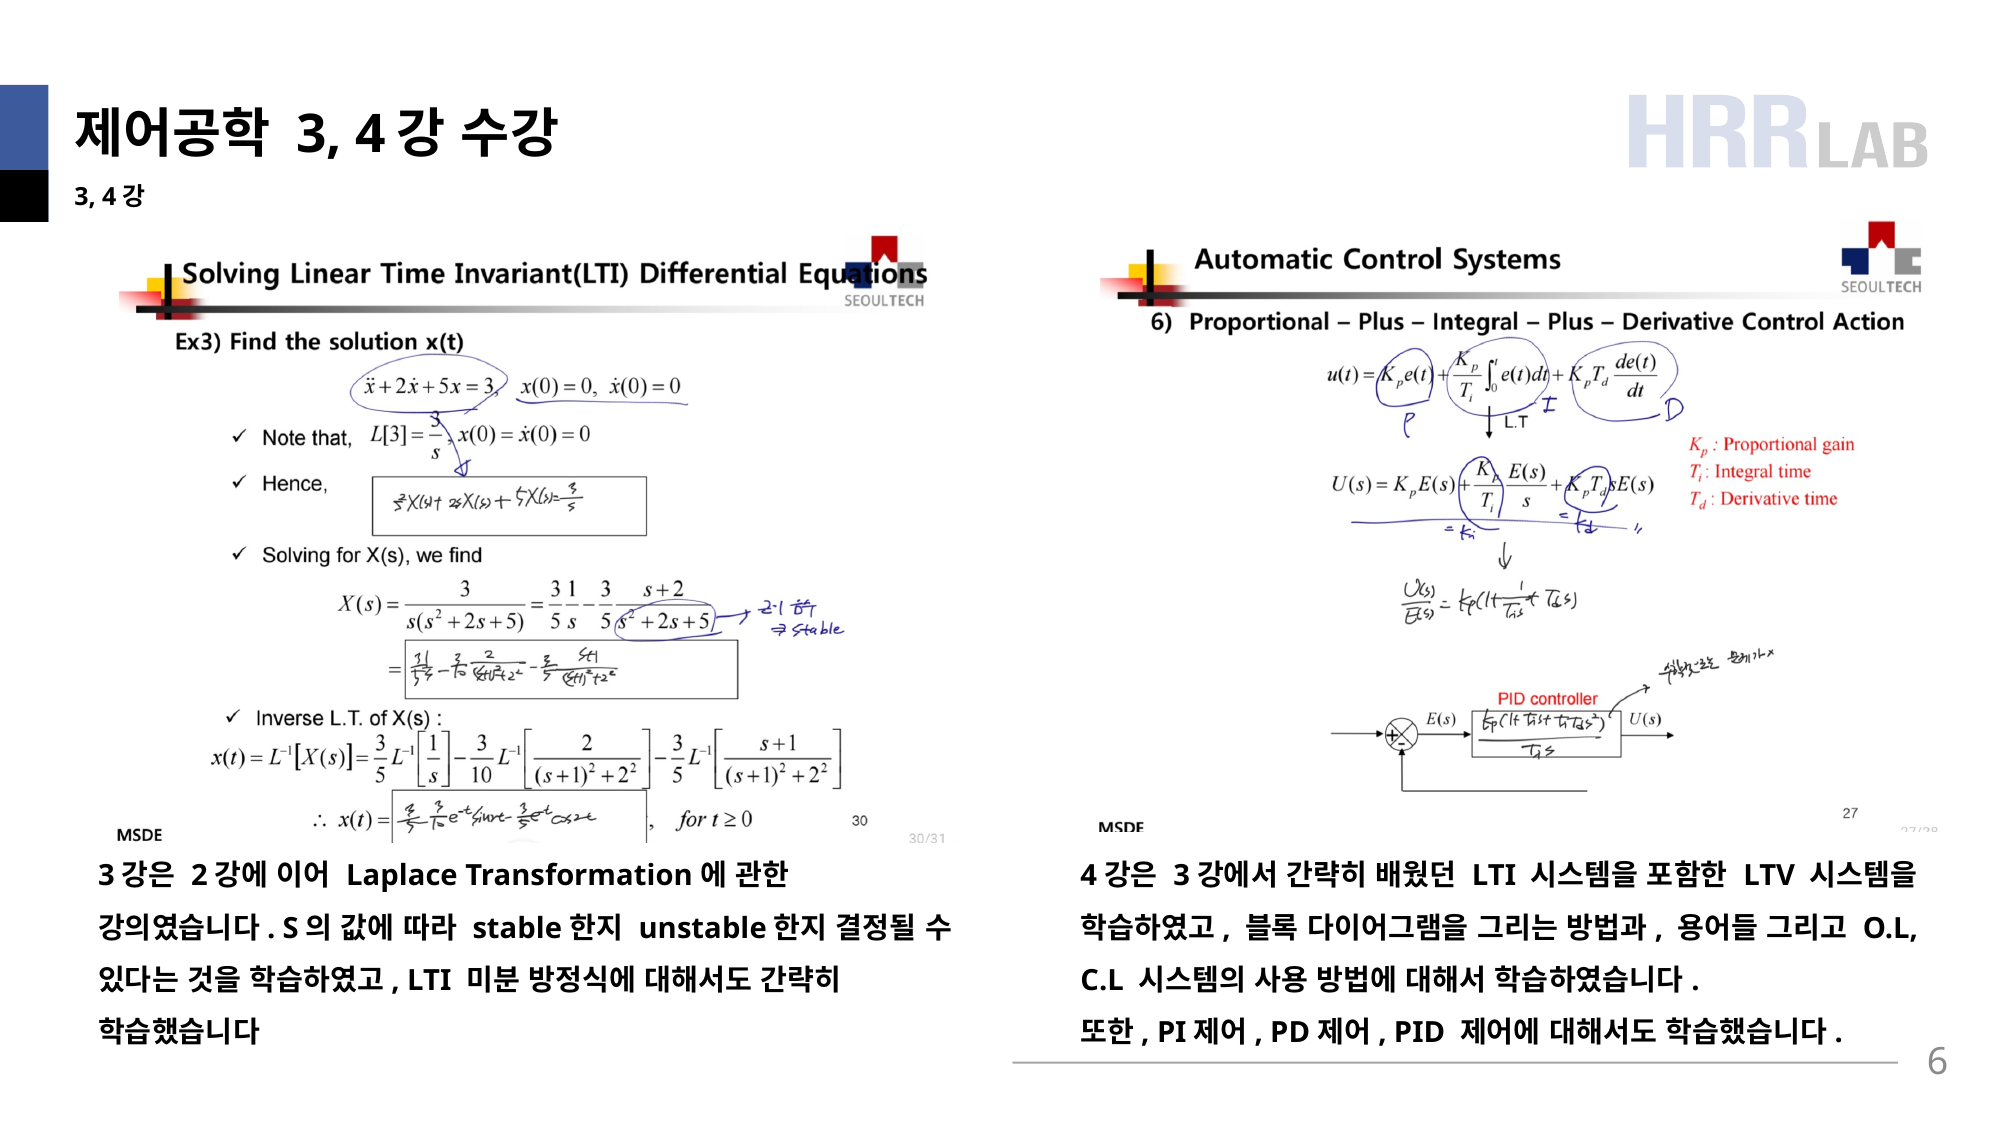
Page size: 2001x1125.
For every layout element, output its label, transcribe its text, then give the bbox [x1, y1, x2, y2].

picture [83, 226, 960, 843]
title 제어공학 3, 4강 수강 [59, 99, 1110, 172]
text_box 4강은 3강에서 간략히 배웠던 LTI 시스템을 포함한 LTV 시스템을 학습하였고, 블록 다이어그램을 그리는 방법과, 용어들 그리고 O.L, C.L 시스템의 사용 방법에 대해서 학습하였습니다. 또한, PI제어, PD제어, PID 제어에 대해서도 학습했습니다. [1065, 832, 1953, 1057]
text_box 3강은 2강에 이어 Laplace Transformation에 관한 강의였습니다. S의 값에 따라 stable한지 unstable한지 결정될 수 있다는 것을 학습하였고, LTI 미분 방정식에 대해서도 간략히 학습했습니다 [83, 831, 972, 1057]
picture [1065, 215, 1953, 832]
list 3, 4강 [59, 176, 702, 216]
slide_number 6 [1897, 1032, 1978, 1093]
